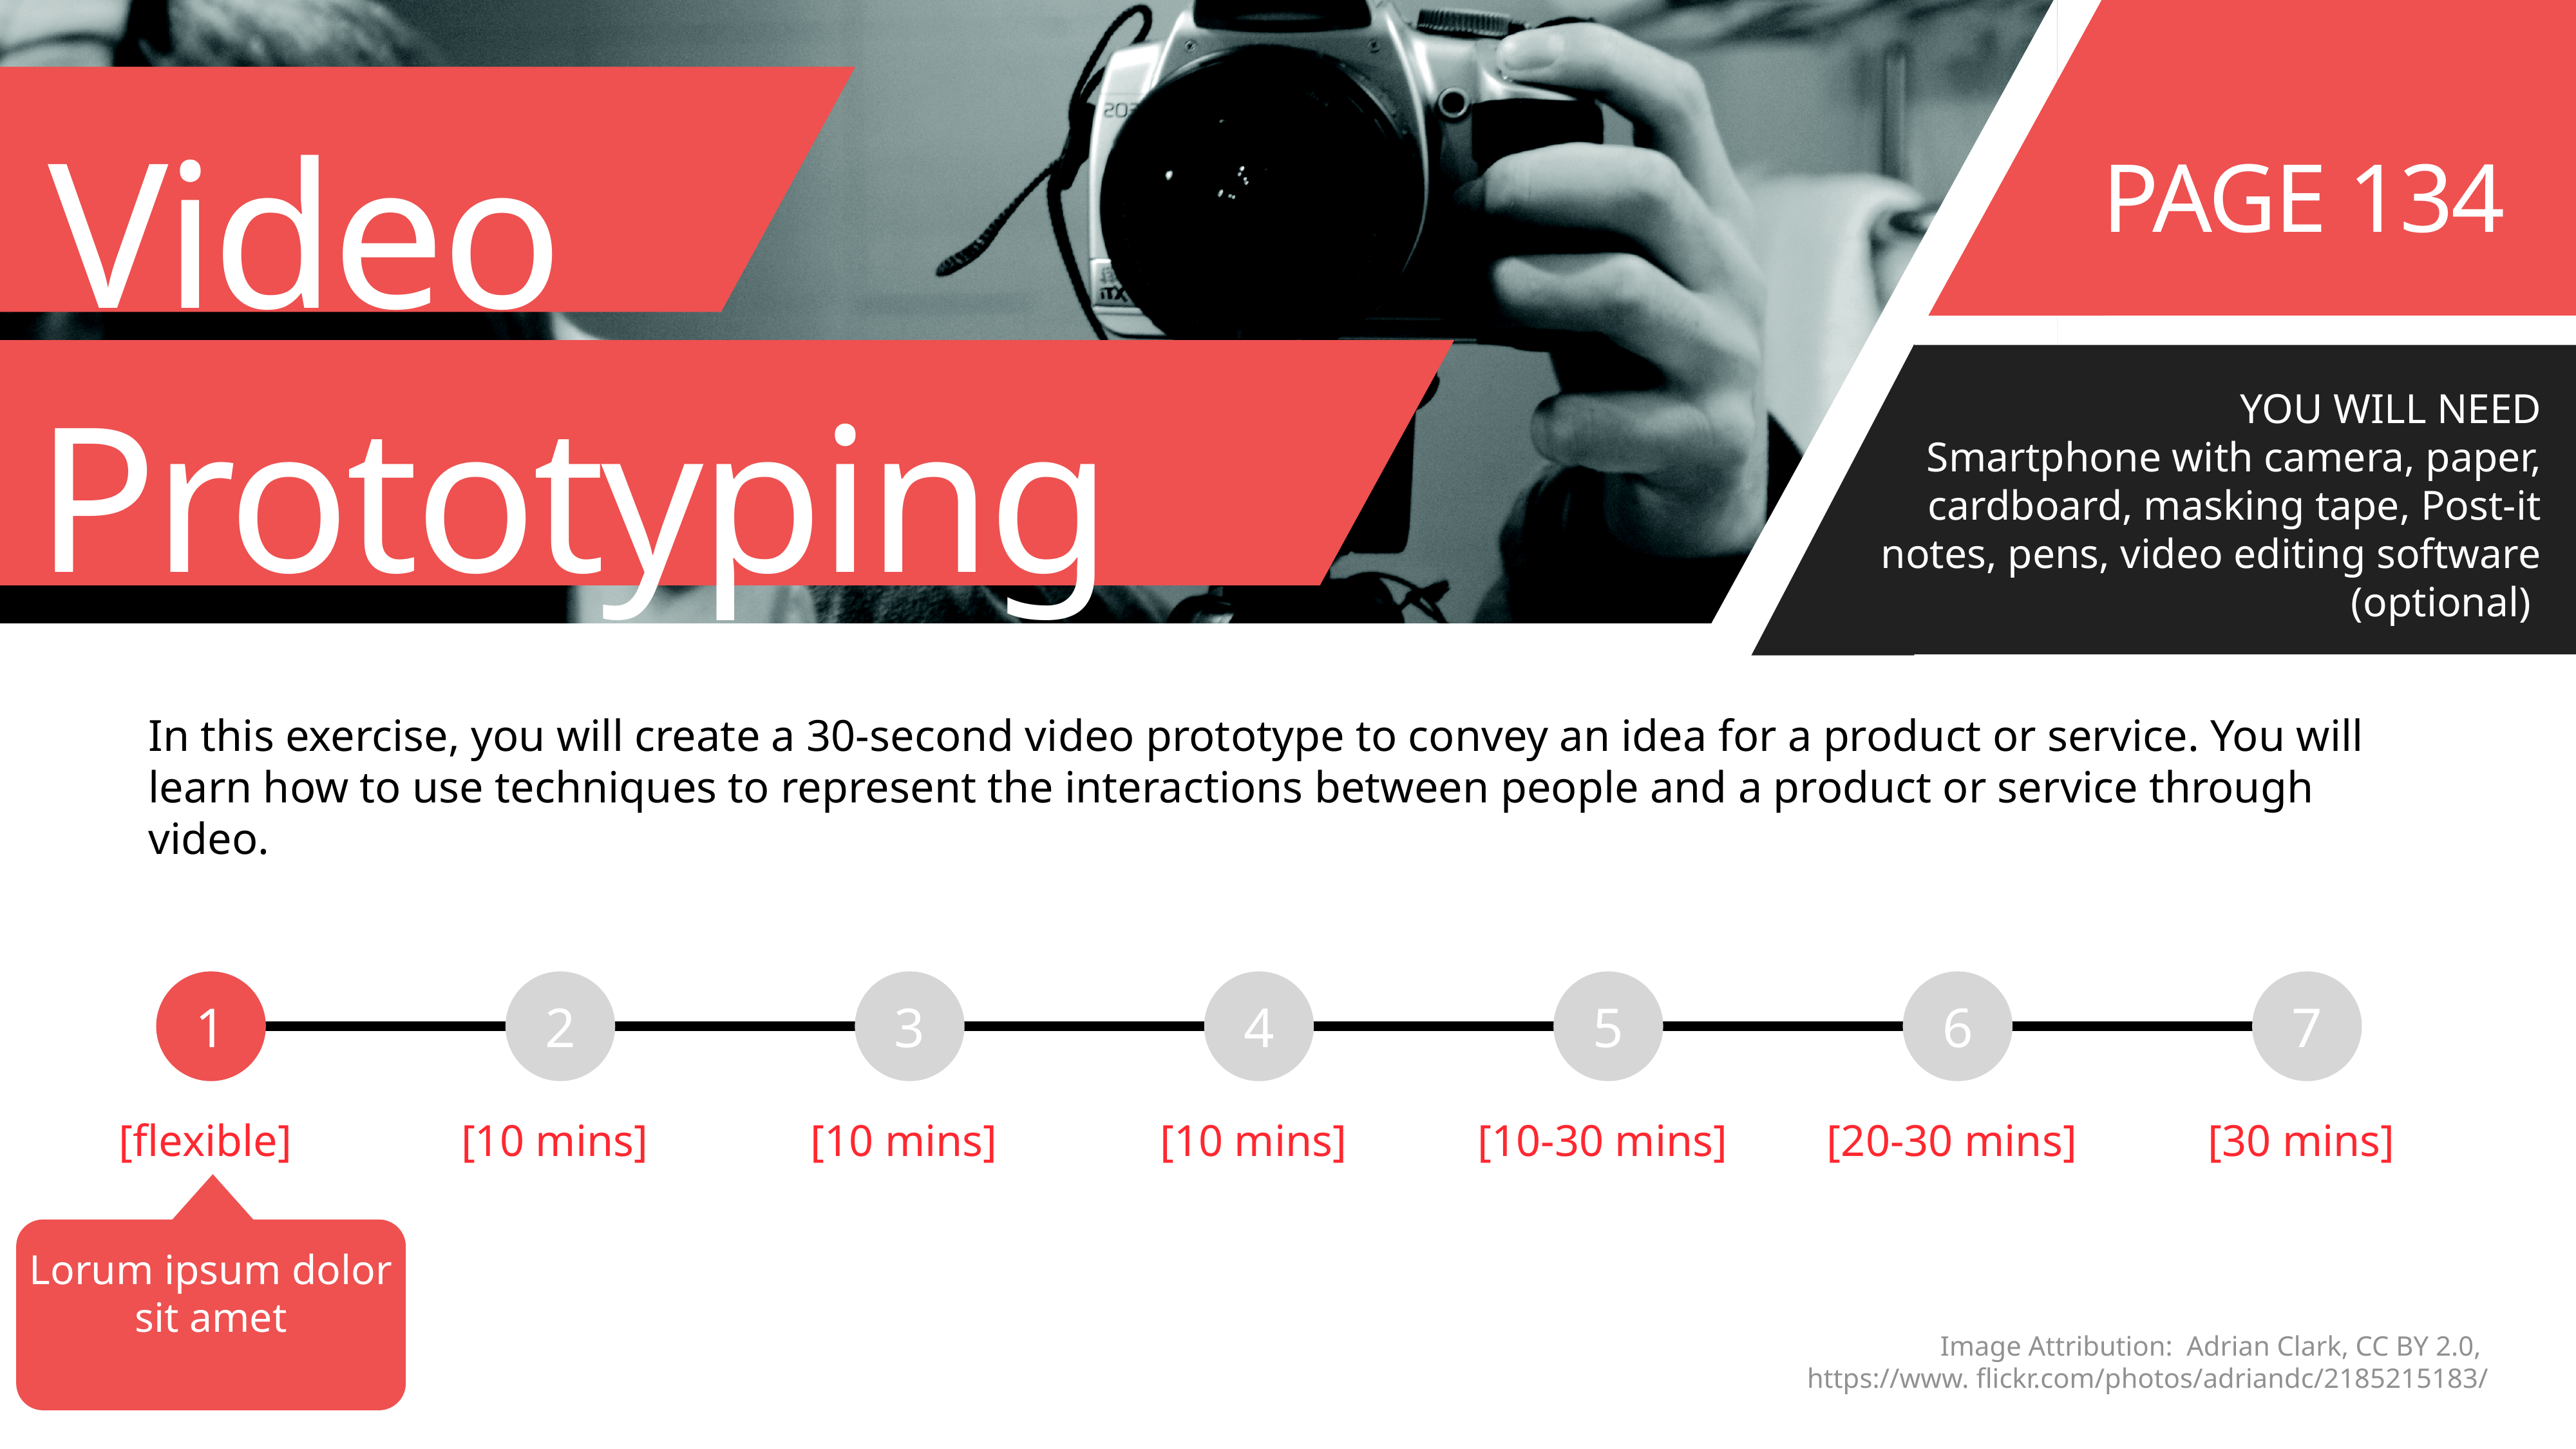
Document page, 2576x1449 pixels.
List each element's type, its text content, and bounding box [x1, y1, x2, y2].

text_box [0, 0, 2576, 1401]
text_box Lorum ipsum dolor sit amet [23, 1401, 399, 1410]
